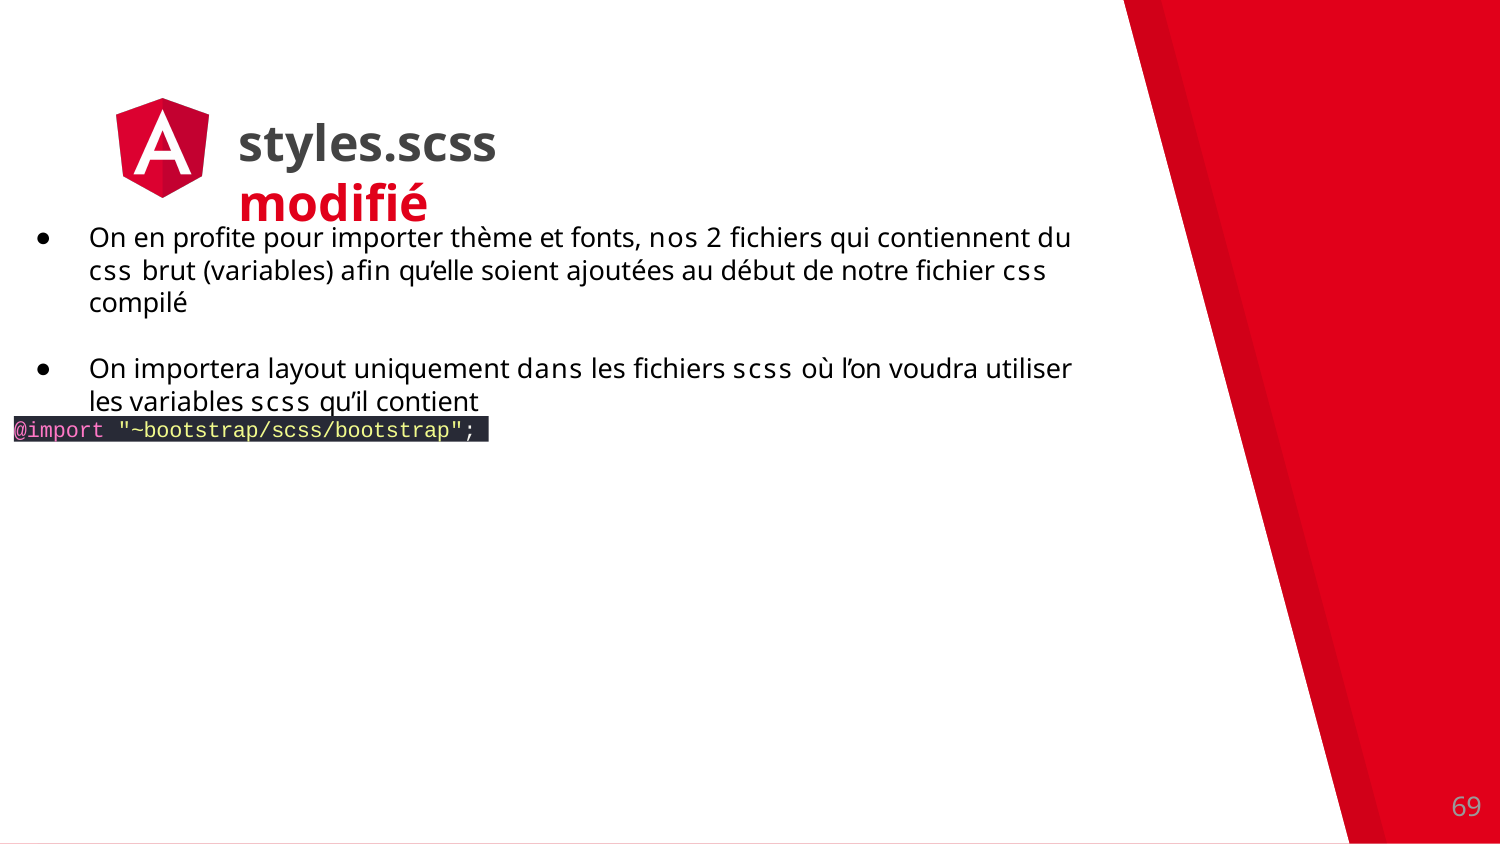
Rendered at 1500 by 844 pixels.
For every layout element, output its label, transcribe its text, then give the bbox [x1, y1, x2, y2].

slide_number 79 [1431, 794, 1488, 844]
title styles.scss modiﬁé [236, 109, 676, 218]
text_box @import "~bootstrap/scss/bootstrap"; [13, 416, 489, 442]
text_box On en proﬁte pour importer thème et fonts, nos 2 ﬁchiers qui contiennent du css brut (variables) aﬁn qu’elle soient ajoutées au début de notre ﬁchier css compilé On importera layout uniquement dans les ﬁchiers scss où l’on voudra utiliser les variables scss qu’il contient [33, 218, 1086, 417]
picture [100, 83, 226, 208]
